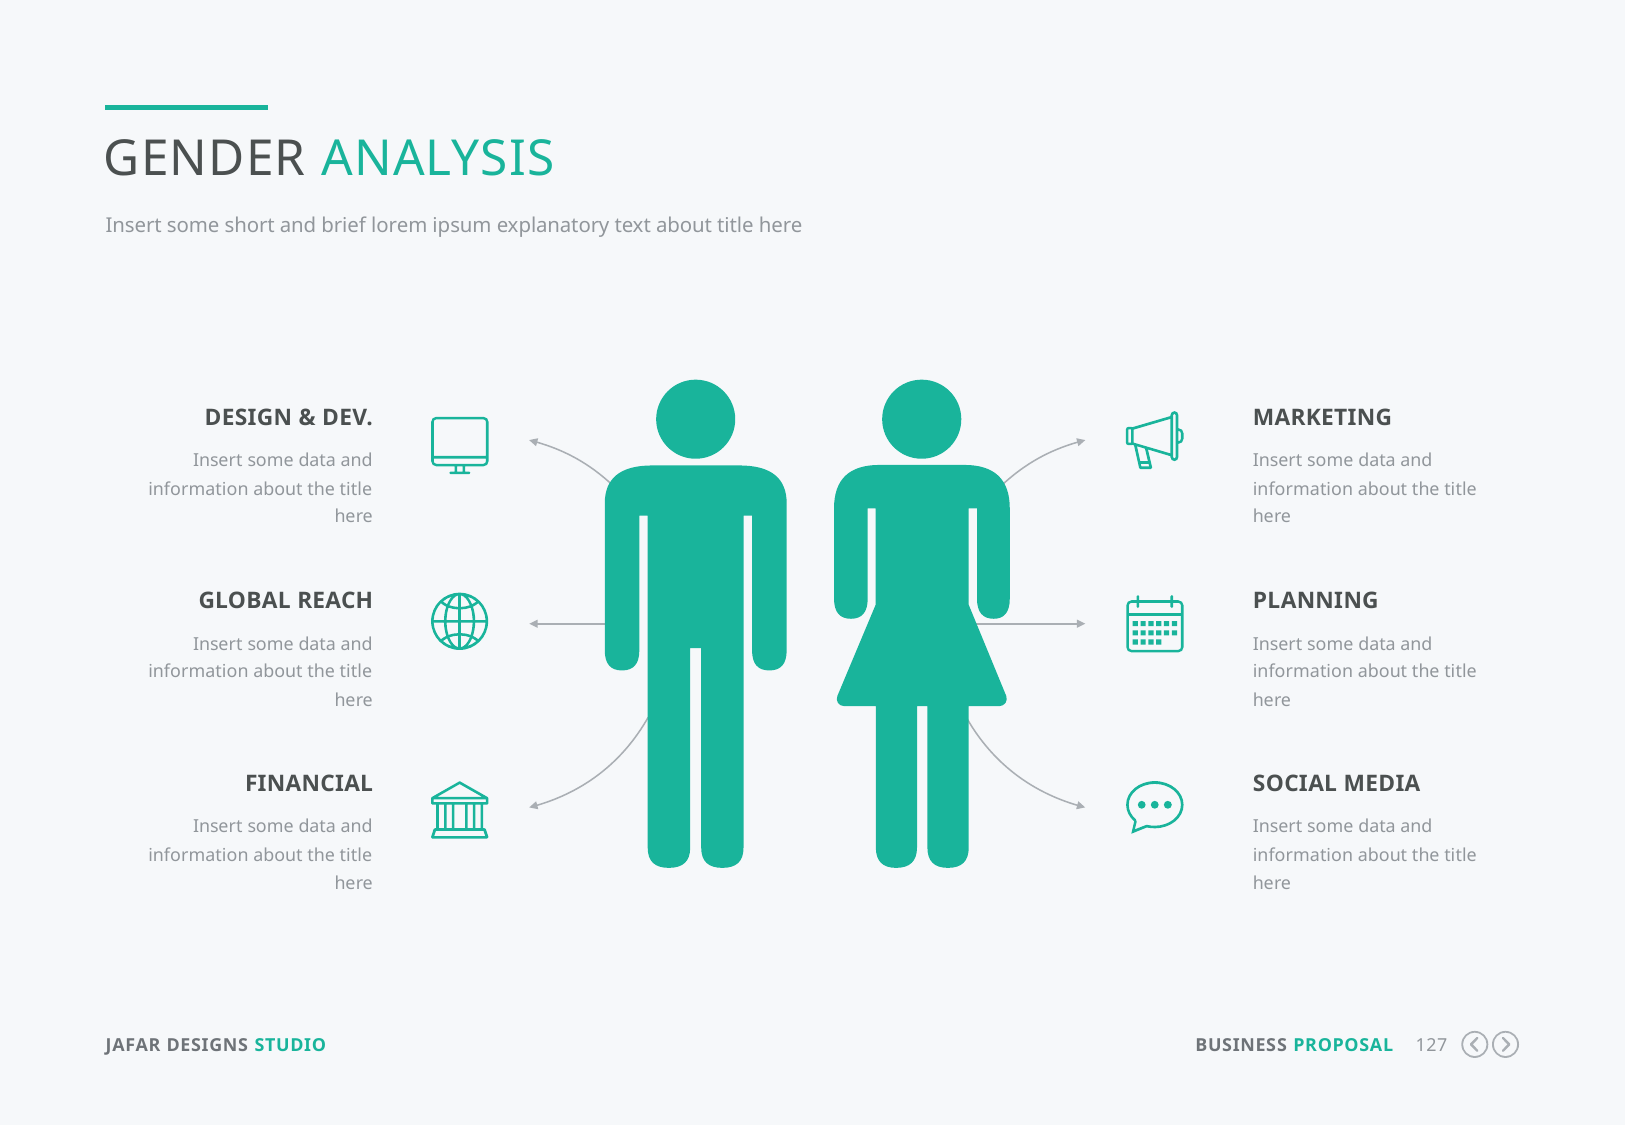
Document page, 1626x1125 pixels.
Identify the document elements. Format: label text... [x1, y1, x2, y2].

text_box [105, 402, 373, 500]
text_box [105, 585, 373, 683]
list Insert some short and brief lorem ipsum explanatory text about title here [105, 209, 1519, 241]
text_box [1126, 781, 1184, 834]
text_box [431, 592, 489, 650]
text_box [1010, 750, 1086, 810]
text_box [1125, 411, 1184, 470]
text_box [529, 438, 604, 481]
text_box [1126, 595, 1184, 653]
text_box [105, 768, 373, 866]
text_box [604, 379, 1010, 868]
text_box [1252, 402, 1521, 500]
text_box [1252, 585, 1521, 683]
text_box [529, 750, 604, 810]
text_box [1010, 438, 1086, 481]
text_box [1252, 768, 1521, 866]
text_box [431, 781, 489, 839]
list Gender Analysis [103, 125, 1518, 188]
text_box [431, 416, 489, 475]
